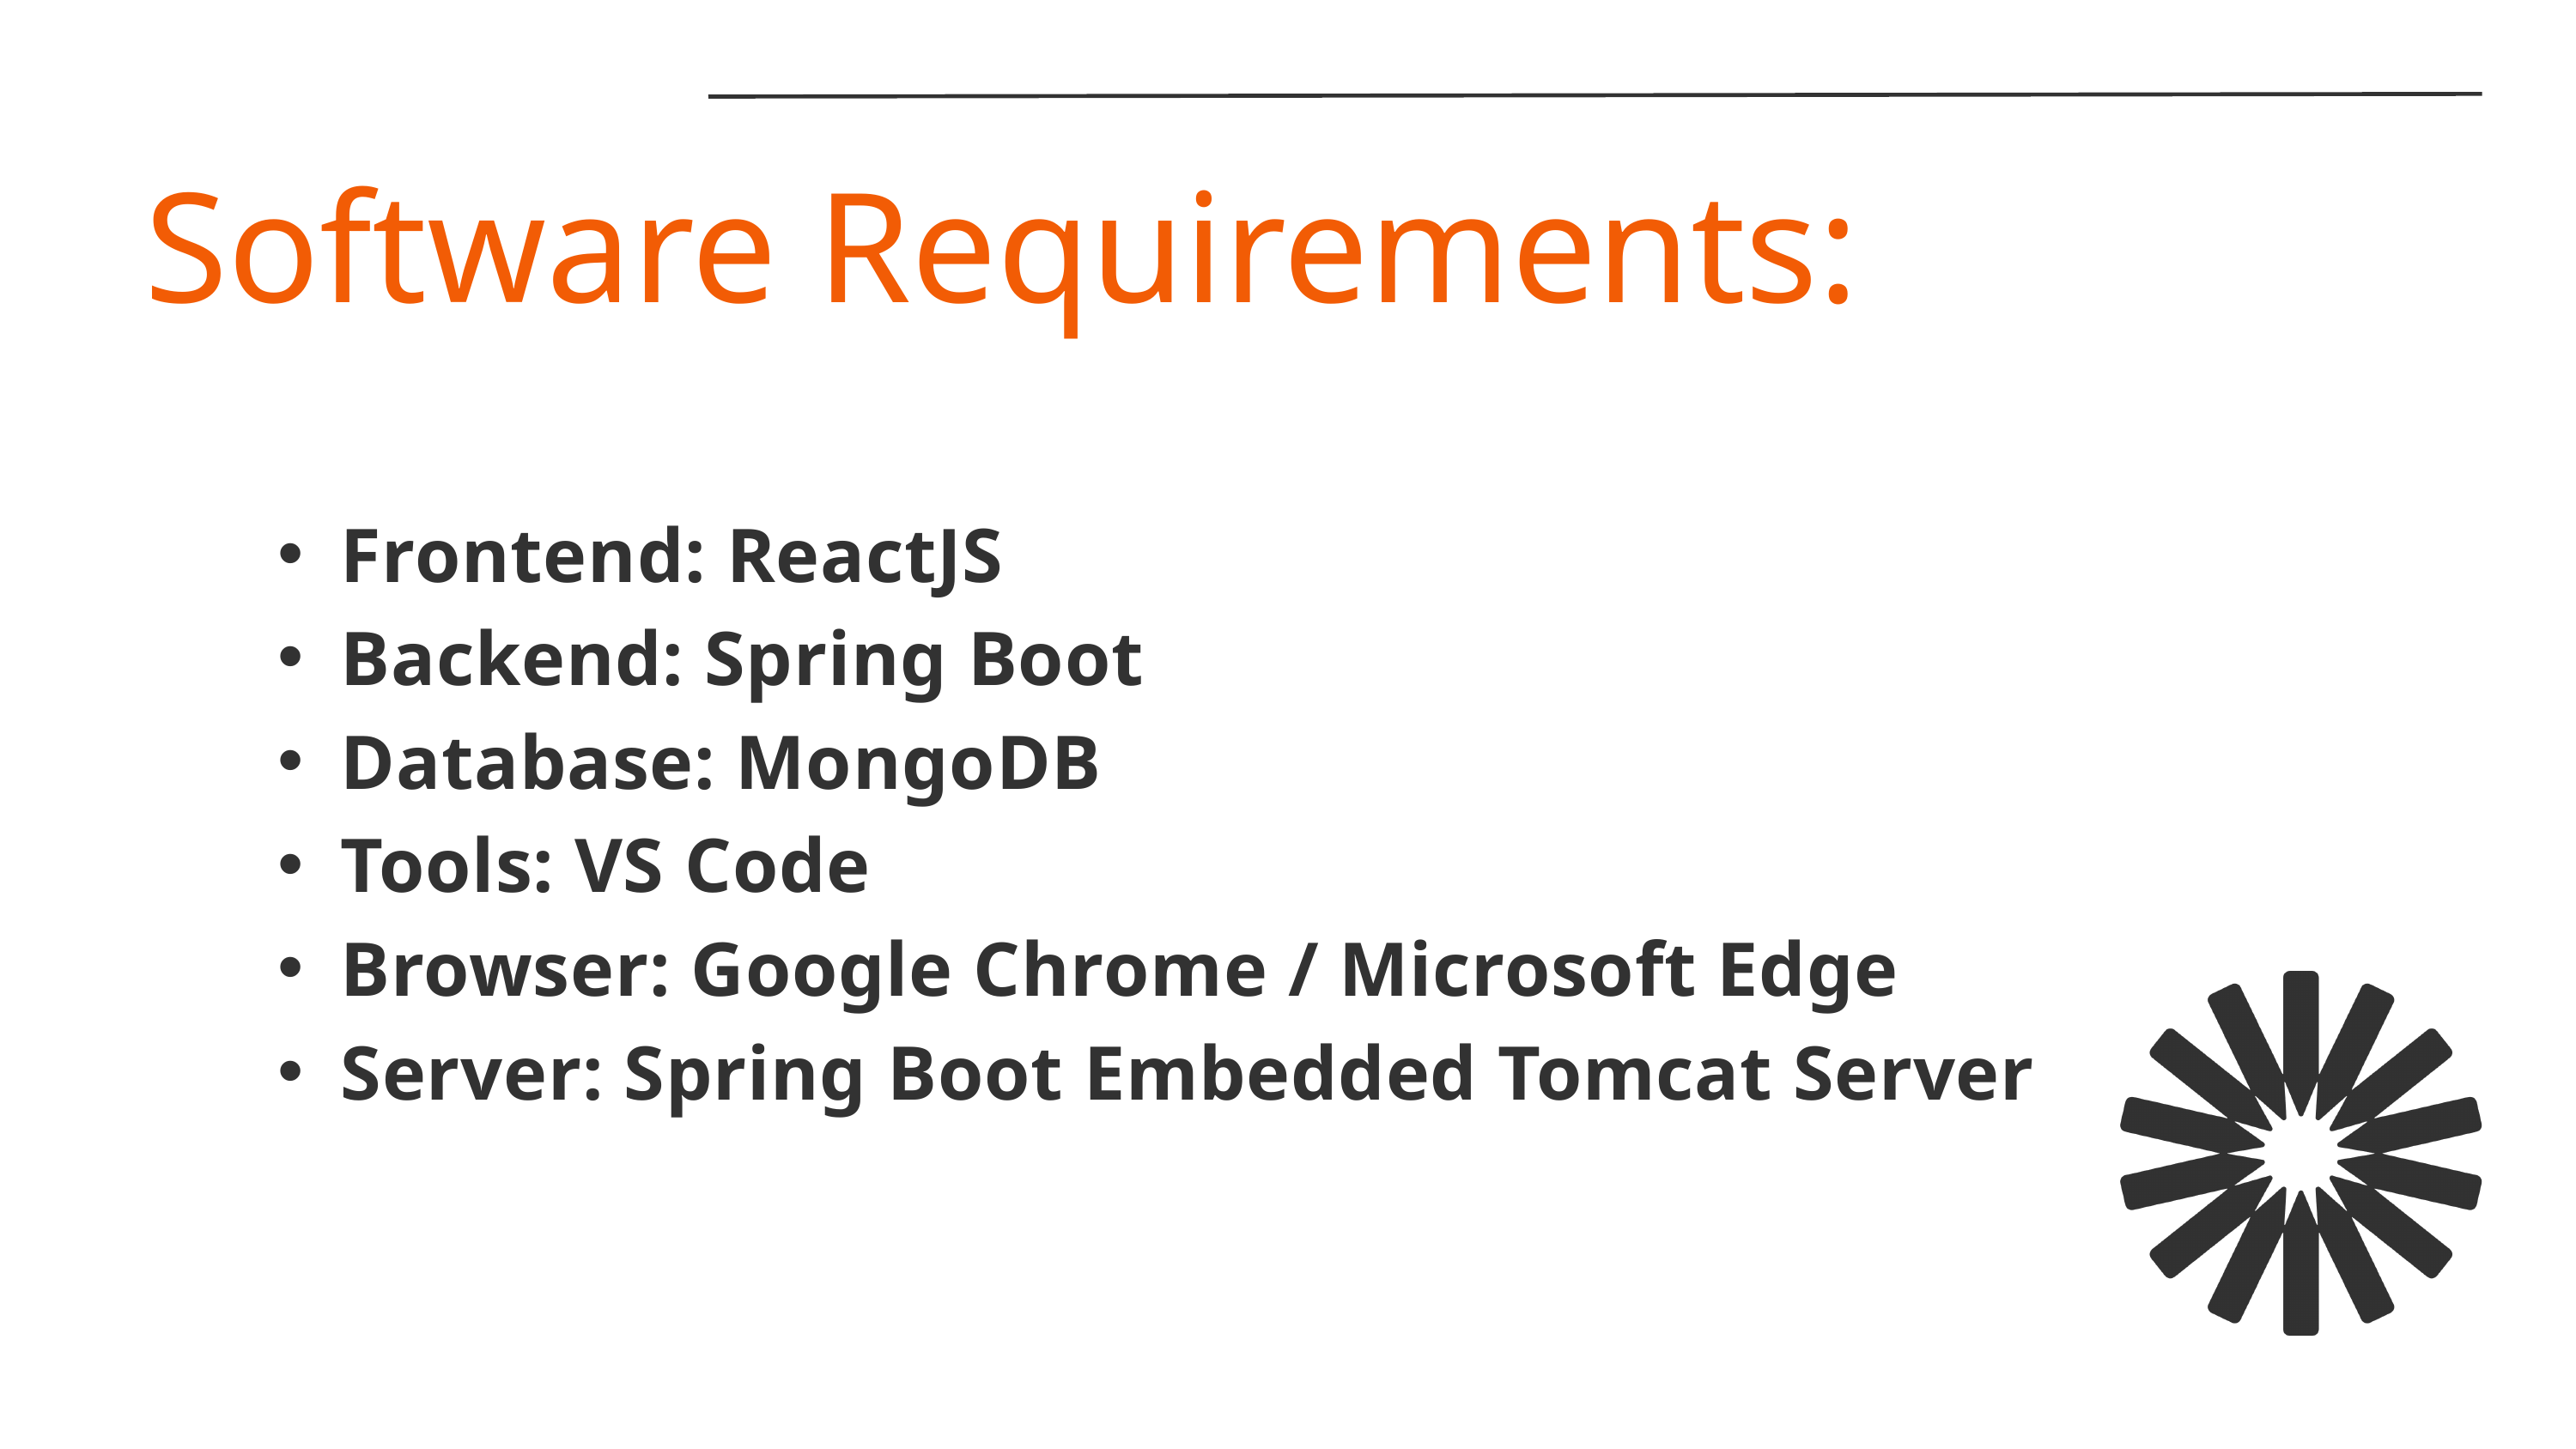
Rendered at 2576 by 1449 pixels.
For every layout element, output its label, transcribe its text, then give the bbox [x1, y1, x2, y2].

text_box [2119, 971, 2482, 1336]
text_box Frontend: ReactJS Backend: Spring Boot Database: MongoDB Tools: VS Code Browser: Google Chrome / Microsoft Edge Server: Spring Boot Embedded Tomcat Server [215, 493, 2043, 1218]
text_box Software Requirements: [144, 180, 2533, 333]
